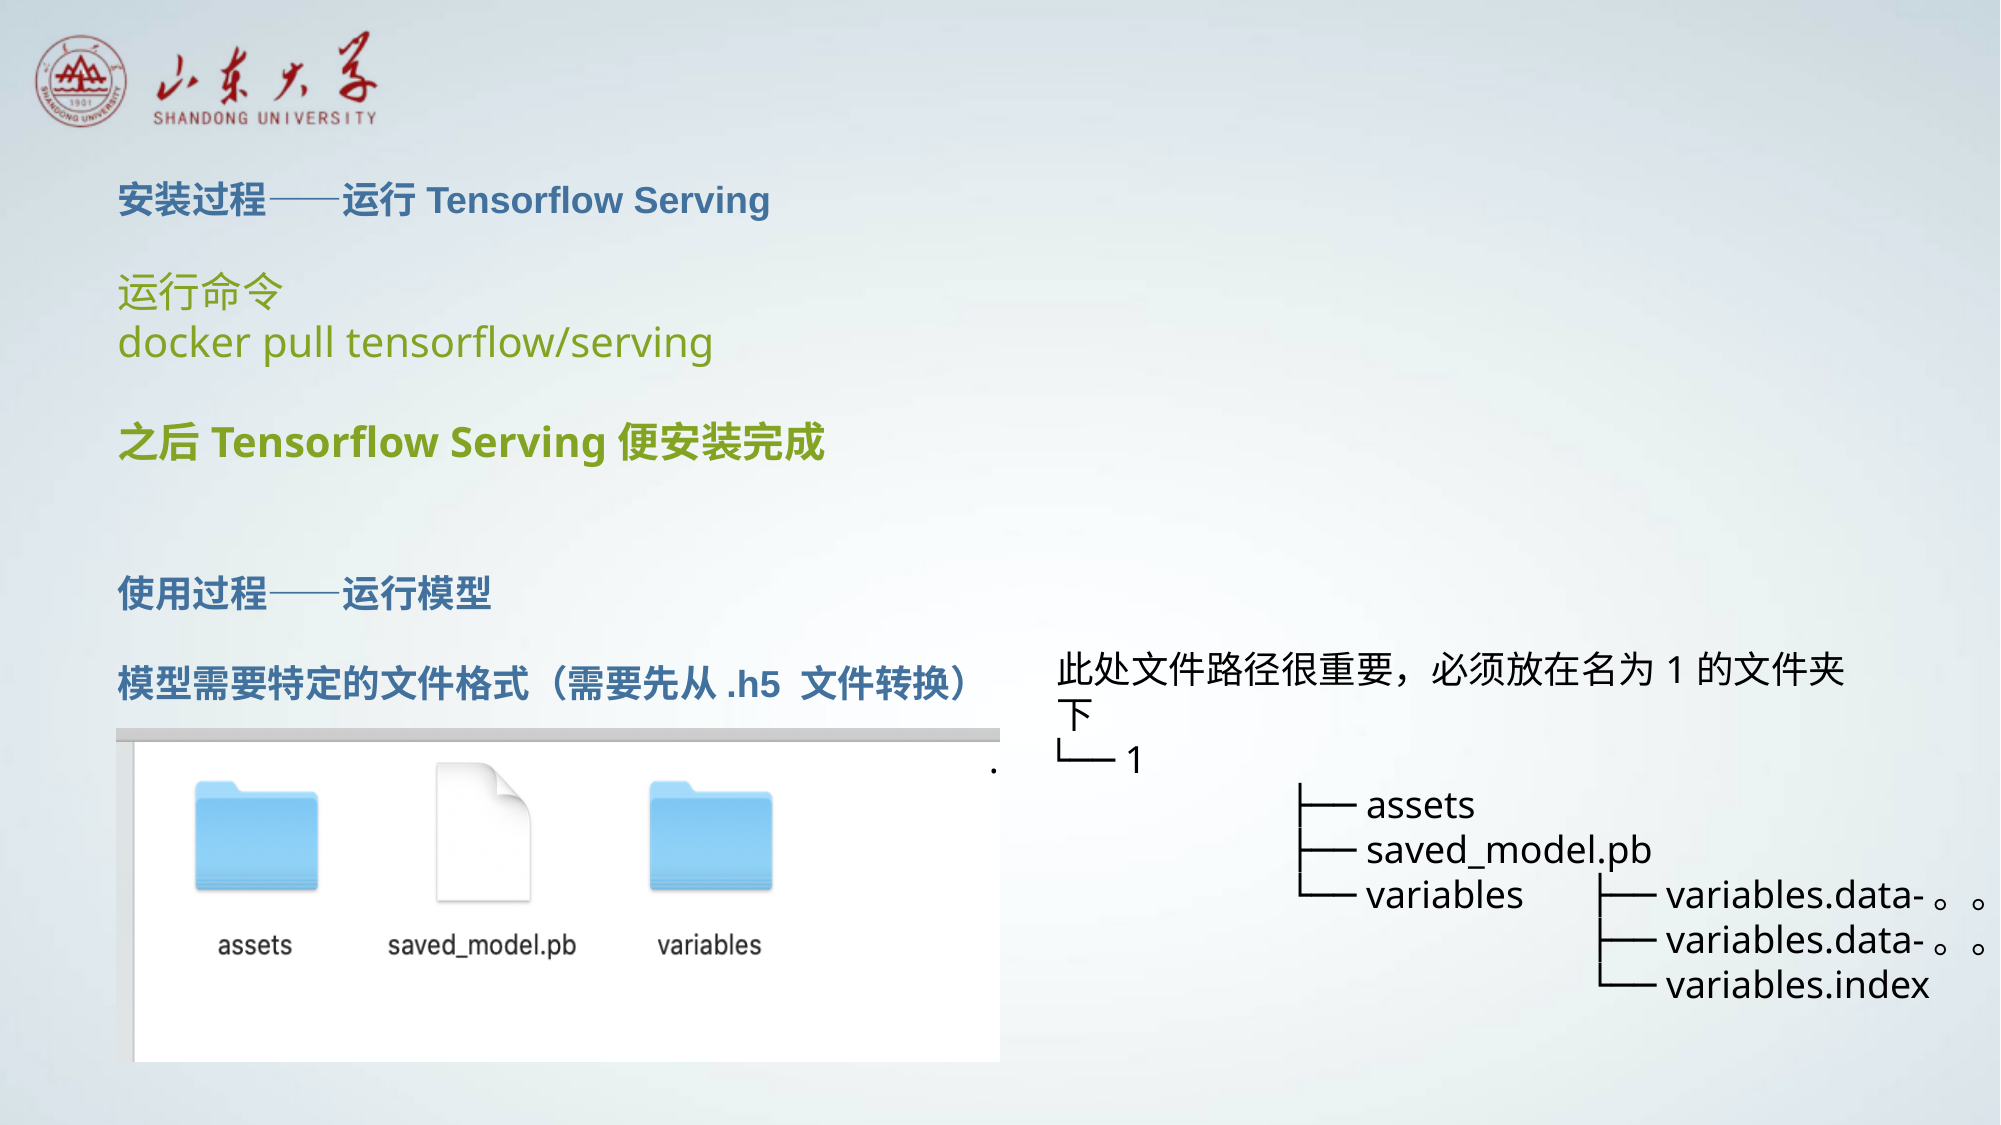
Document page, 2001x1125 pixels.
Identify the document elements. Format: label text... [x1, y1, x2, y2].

text_box 安装过程——运行Tensorflow Serving 运行命令 docker pull tensorflow/serving 之后Tensorflow Serving便安装完成 [102, 168, 1230, 474]
picture [116, 728, 1001, 1062]
text_box . └── 1 ├── assets ├── saved_model.pb └── variables ├── variables.data-。。。 ├── variables.data-。。。 └── variables.index [1003, 728, 2000, 1014]
text_box 此处文件路径很重要，必须放在名为1的文件夹下 [1041, 638, 1885, 743]
text_box 使用过程——运行模型 模型需要特定的文件格式（需要先从.h5 文件转换） [102, 562, 1042, 713]
